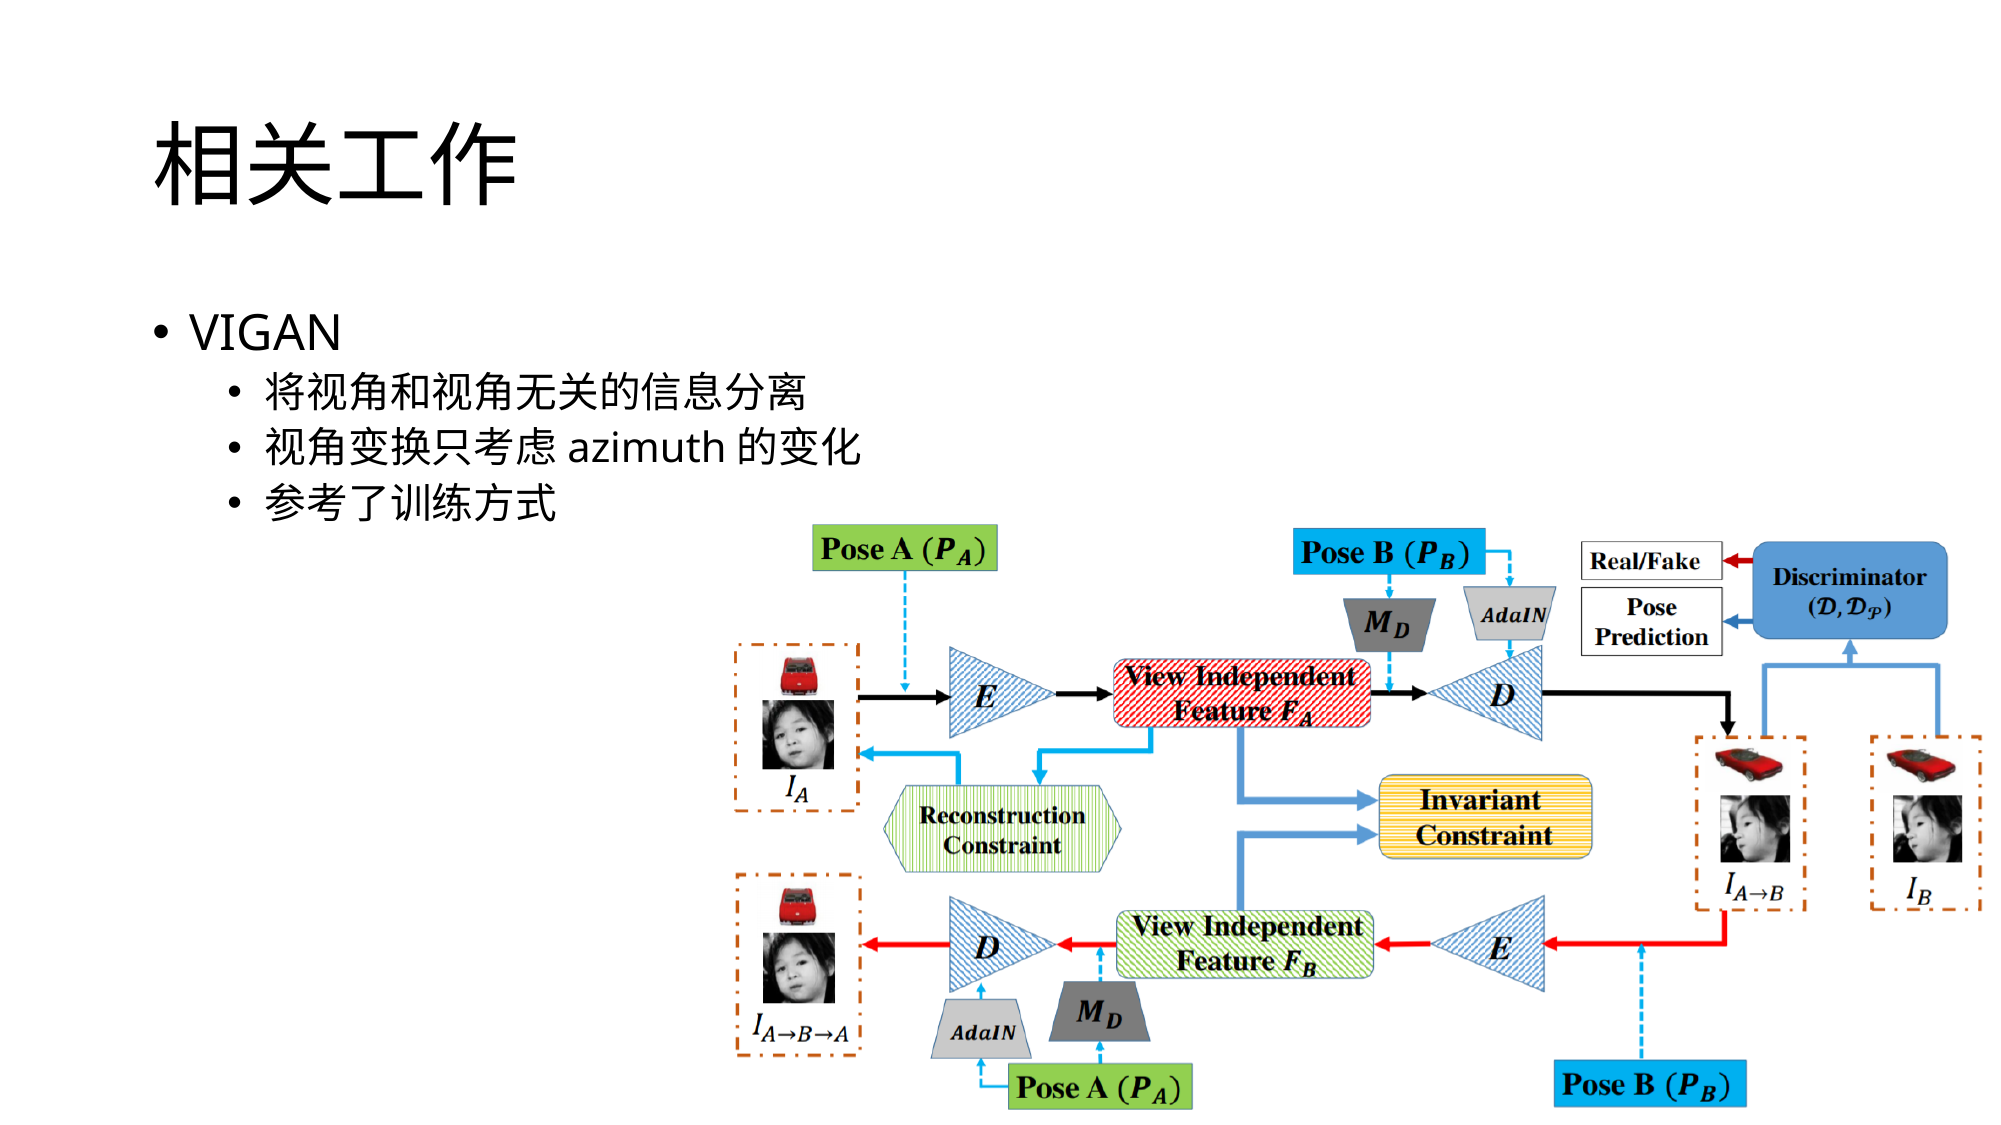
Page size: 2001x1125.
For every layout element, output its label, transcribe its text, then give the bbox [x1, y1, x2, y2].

picture [719, 508, 2000, 1125]
title 相关工作 [137, 59, 1863, 278]
list VIGAN 将视角和视角无关的信息分离 视角变换只考虑azimuth的变化 参考了训练方式 [137, 299, 1863, 1014]
